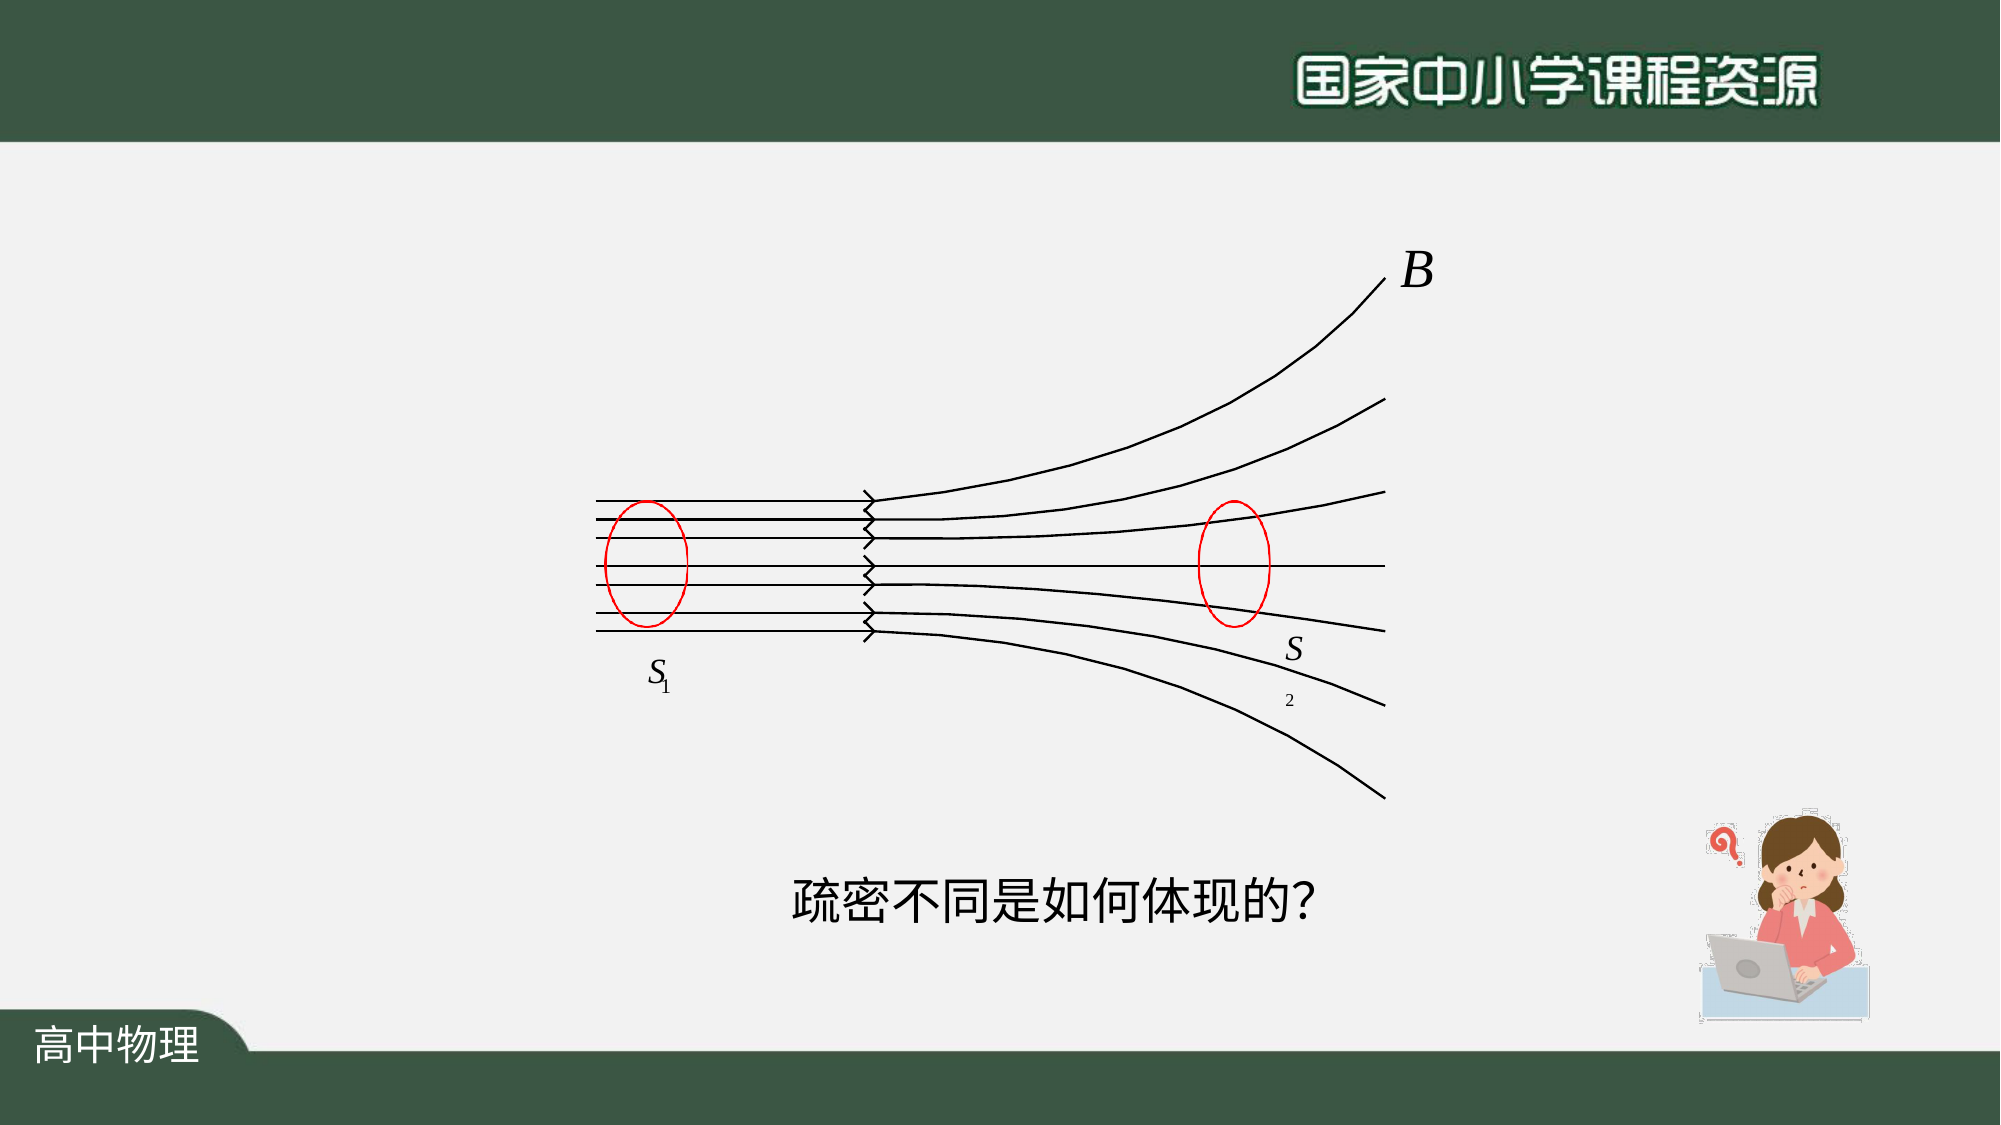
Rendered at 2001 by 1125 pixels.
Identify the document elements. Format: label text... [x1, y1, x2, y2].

text_box [1197, 500, 1271, 628]
text_box [863, 620, 875, 642]
footer 高中物理 [31, 1013, 202, 1125]
text_box [863, 574, 874, 596]
text_box [874, 631, 1386, 799]
text_box [863, 490, 874, 510]
text_box [1312, 677, 1386, 706]
text_box 1 [658, 670, 674, 698]
text_box [604, 500, 689, 628]
text_box [863, 527, 874, 549]
text_box [1271, 491, 1386, 515]
text_box [874, 508, 1197, 539]
text_box [874, 277, 1386, 502]
text_box 疏密不同是如何体现的？ [789, 867, 1344, 930]
text_box [874, 612, 1283, 688]
text_box S [646, 645, 669, 691]
text_box [1670, 801, 1900, 1032]
text_box B [1398, 229, 1437, 299]
text_box [874, 398, 1386, 520]
text_box [863, 555, 875, 575]
text_box [863, 509, 874, 528]
text_box [1271, 614, 1386, 632]
text_box [874, 584, 1197, 615]
picture [0, 0, 2000, 1125]
text_box S2 [1283, 622, 1312, 711]
text_box [863, 602, 874, 621]
